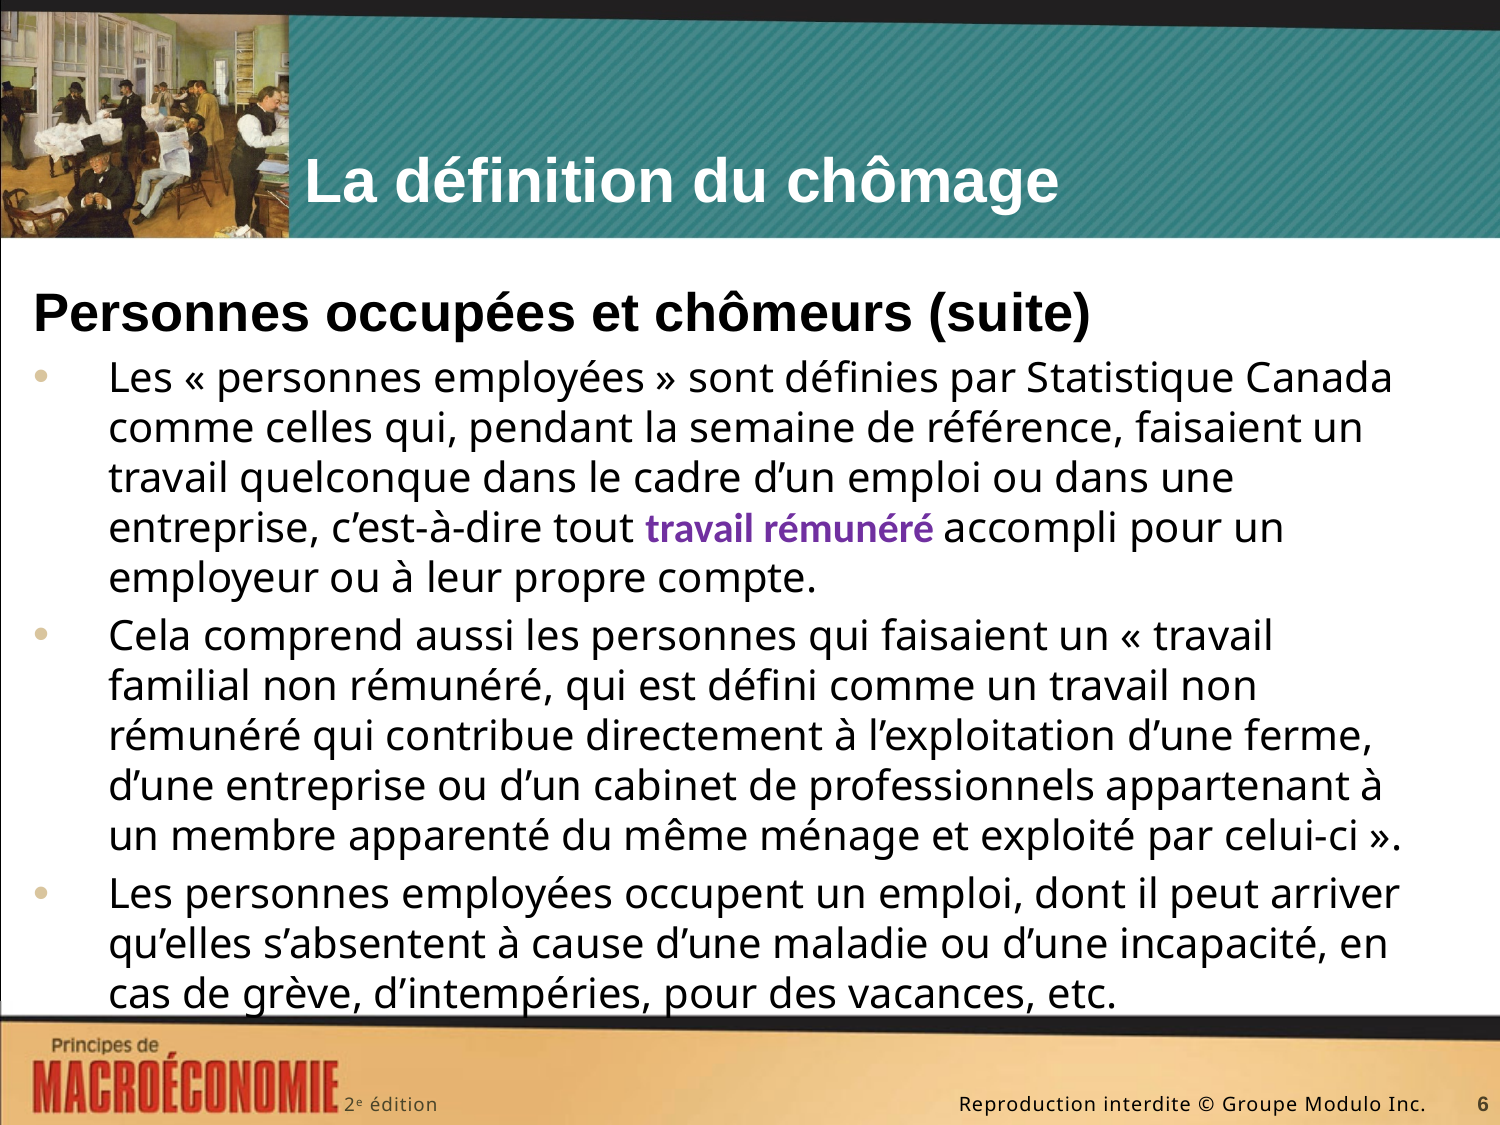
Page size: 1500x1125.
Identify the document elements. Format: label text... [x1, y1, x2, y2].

picture [1412, 1102, 1417, 1110]
title La définition du chômage [304, 32, 1431, 223]
slide_number 6 [1417, 1070, 1489, 1125]
picture [0, 0, 1500, 1125]
list Personnes occupées et chômeurs (suite) Les « personnes employées » sont définies par Statistique Canada comme celles qui, pendant la semaine de référence, faisaient un travail quelconque dans le cadre d’un emploi ou dans une entreprise, c’est-à-dire tout travail rémunéré accompli pour un employeur ou à leur propre compte. Cela comprend aussi les personnes qui faisaient un « travail familial non rémunéré, qui est défini comme un travail non rémunéré qui contribue directement à l’exploitation d’une ferme, d’une entreprise ou d’un cabinet de professionnels appartenant à un membre apparenté du même ménage et exploité par celui-ci ». Les personnes employées occupent un emploi, dont il peut arriver qu’elles s’absentent à cause d’une maladie ou d’une incapacité, en cas de grève, d’intempéries, pour des vacances, etc. [17, 269, 1431, 1000]
